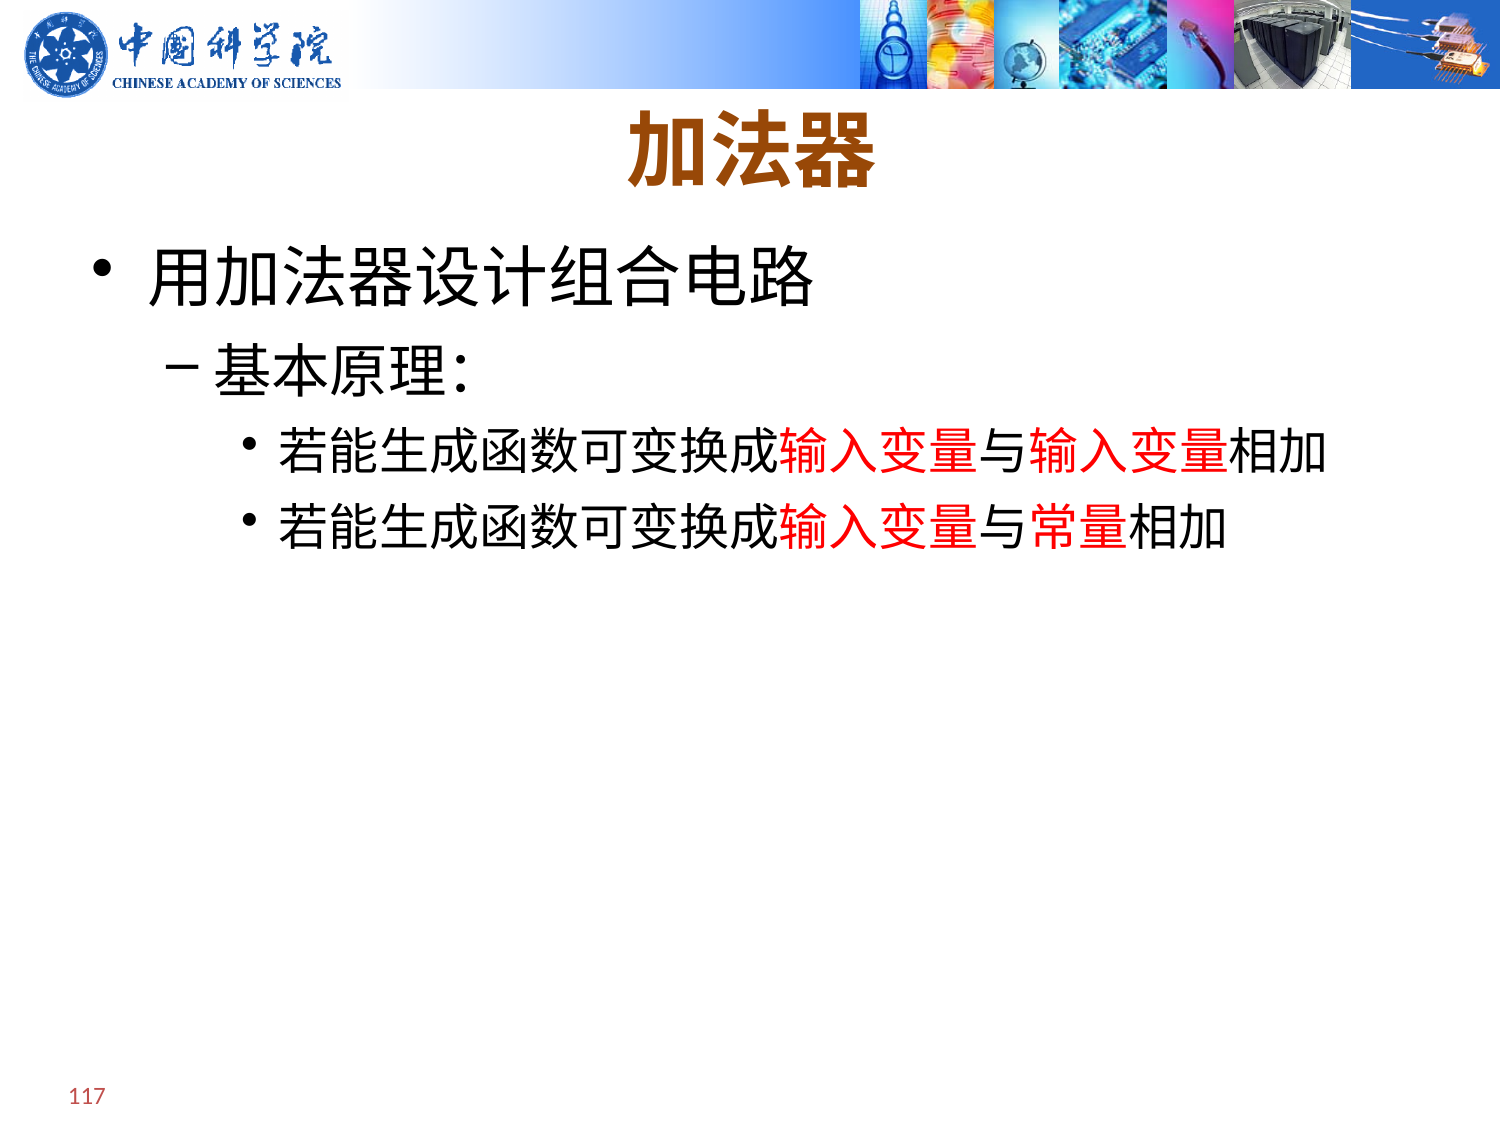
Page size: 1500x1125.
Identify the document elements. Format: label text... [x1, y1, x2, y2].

picture [860, 0, 1500, 89]
list 用加法器设计组合电路 基本原理： 若能生成函数可变换成输入变量与输入变量相加 若能生成函数可变换成输入变量与常量相加 [76, 219, 1427, 970]
title 加法器 [76, 90, 1427, 219]
picture [23, 10, 349, 102]
